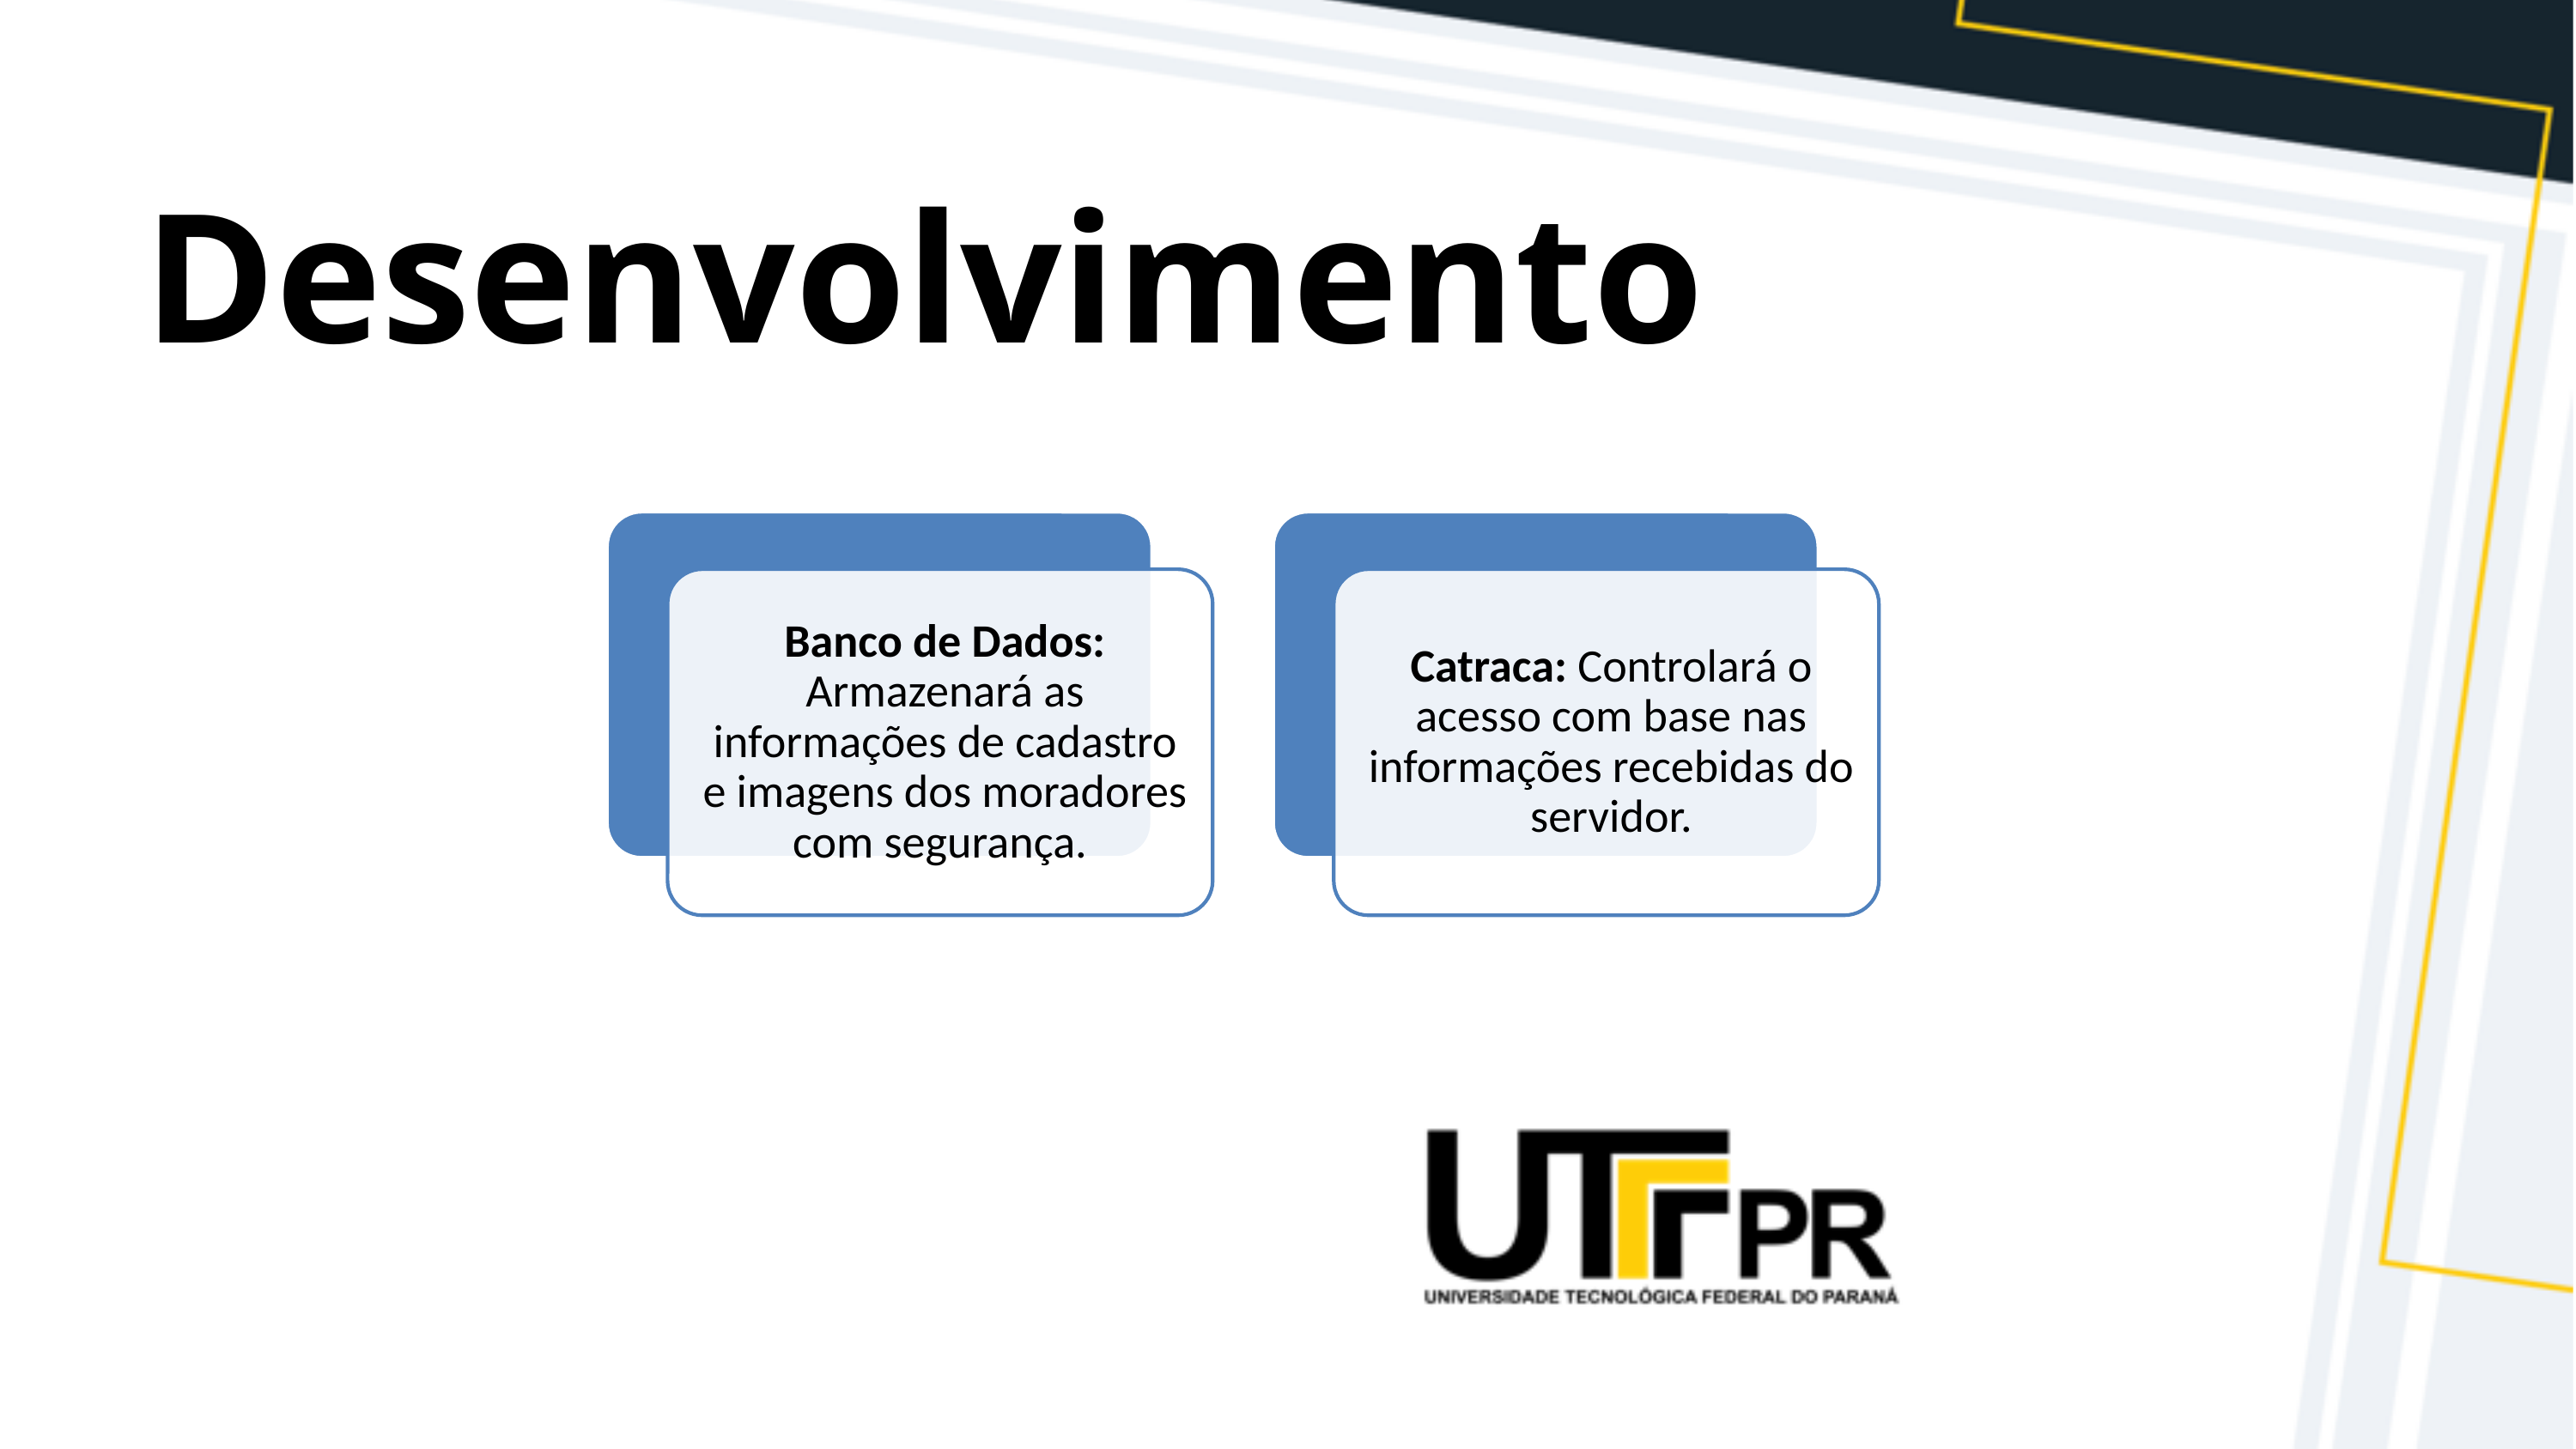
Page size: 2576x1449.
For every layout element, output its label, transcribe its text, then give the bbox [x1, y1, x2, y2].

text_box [54, 511, 2432, 916]
text_box [3, 0, 2573, 1449]
text_box Desenvolvimento [59, 128, 1789, 379]
